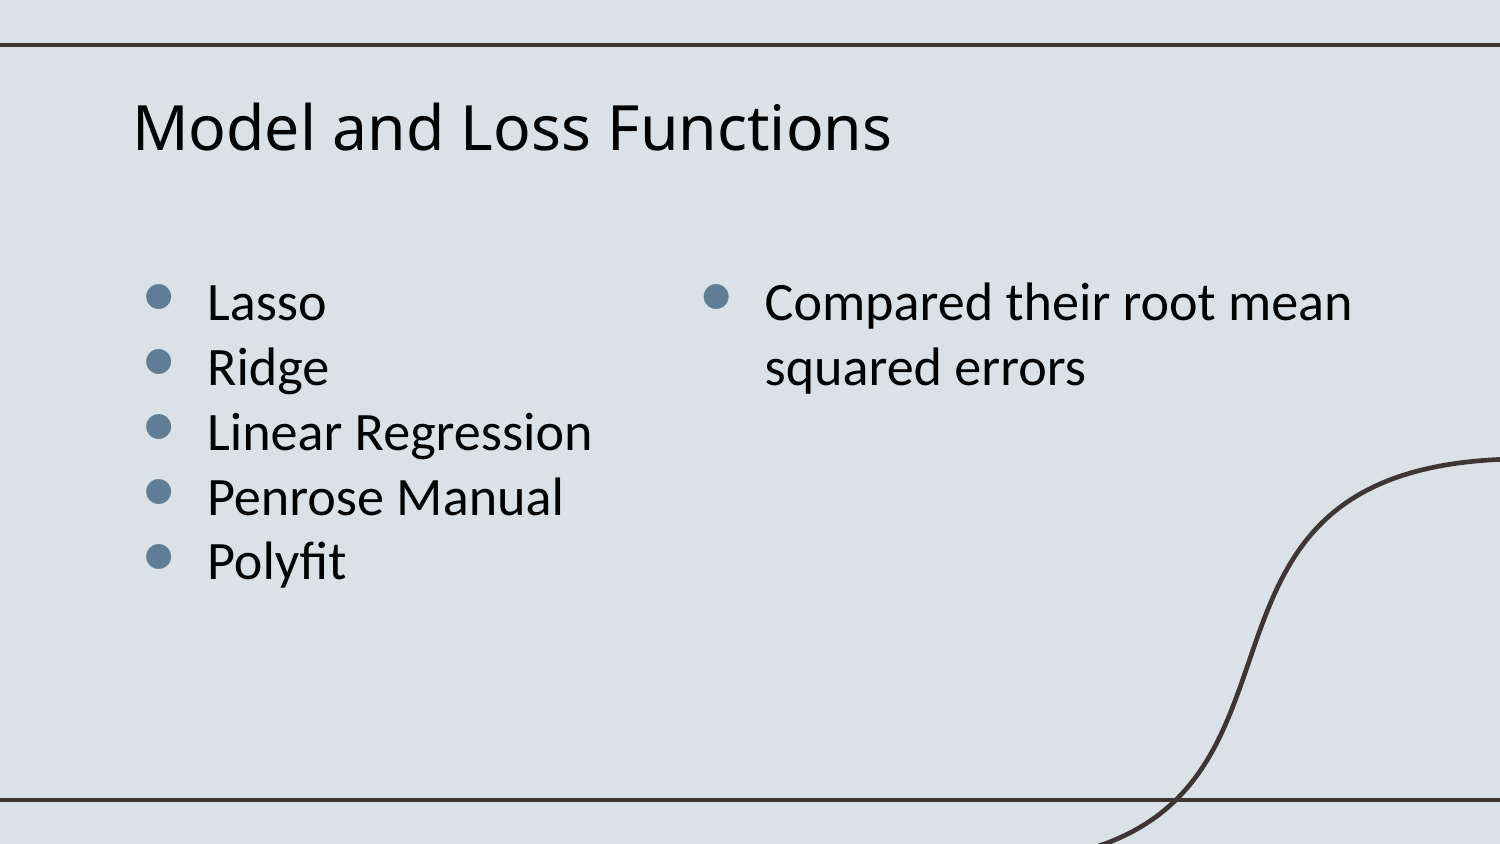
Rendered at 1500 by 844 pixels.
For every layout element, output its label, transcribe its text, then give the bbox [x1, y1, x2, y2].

subtitle Compared their root mean squared errors [674, 251, 1500, 642]
title Model and Loss Functions [116, 72, 1049, 167]
subtitle Lasso Ridge Linear Regression Penrose Manual Polyfit [116, 251, 648, 642]
